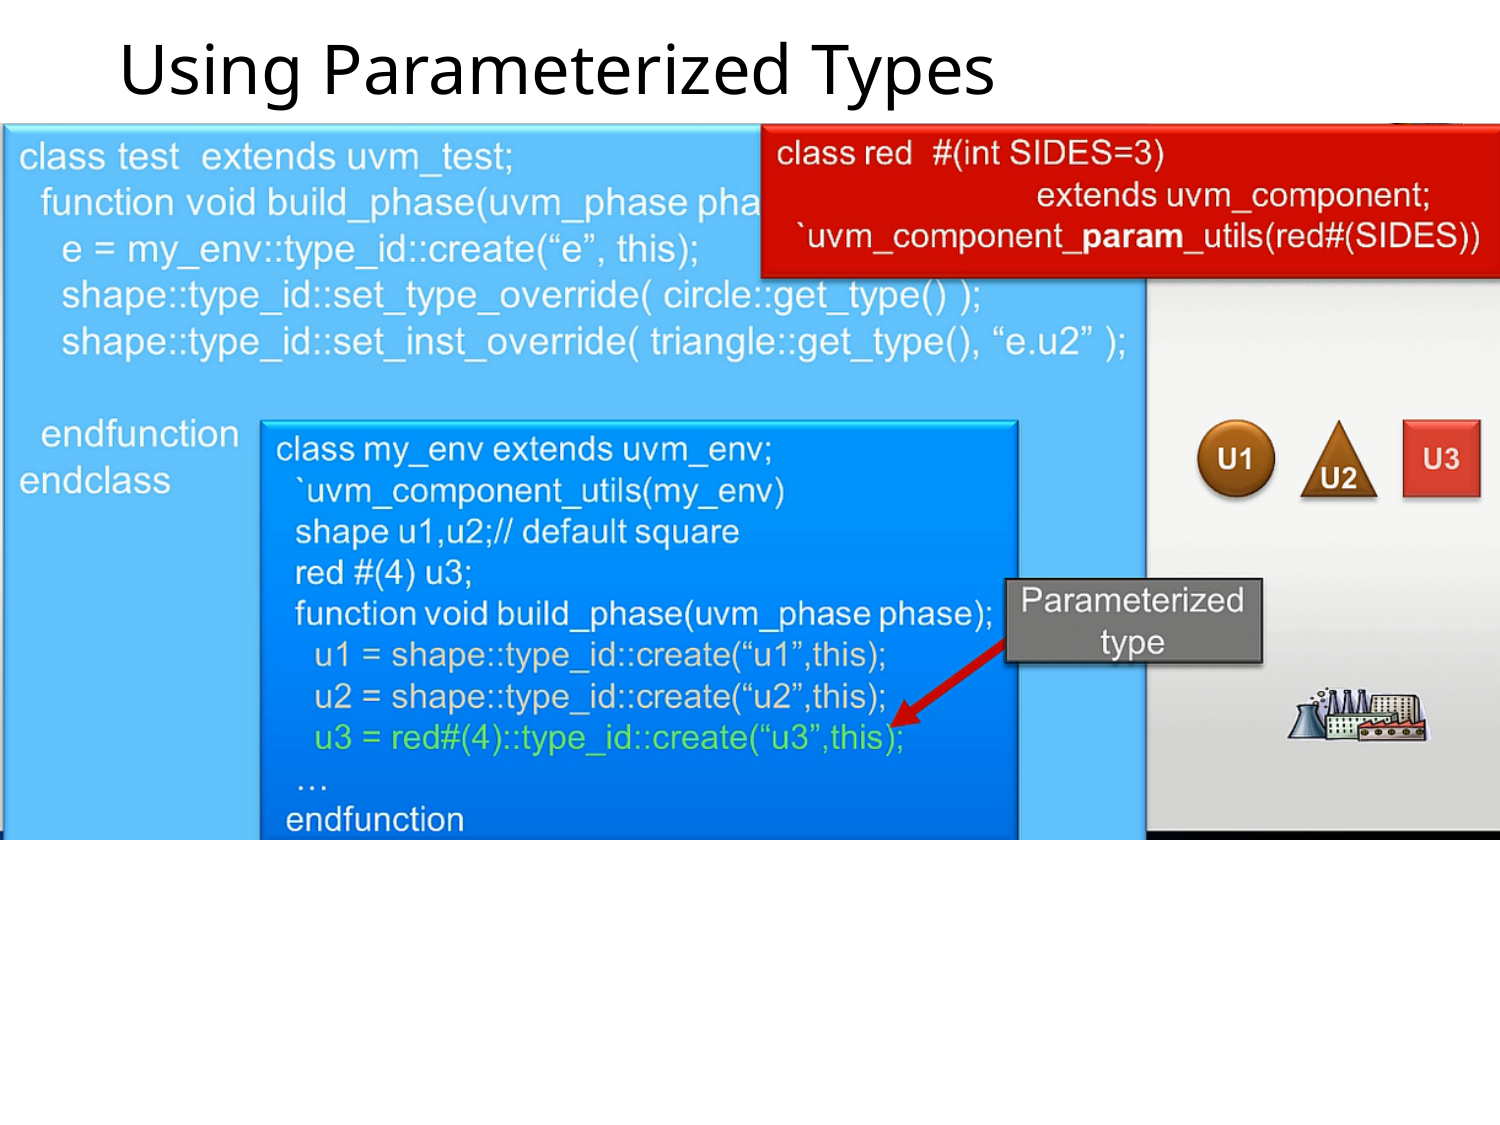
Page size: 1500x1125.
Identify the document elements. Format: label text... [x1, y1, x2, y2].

picture [0, 123, 1500, 840]
title Using Parameterized Types [103, 20, 1397, 123]
